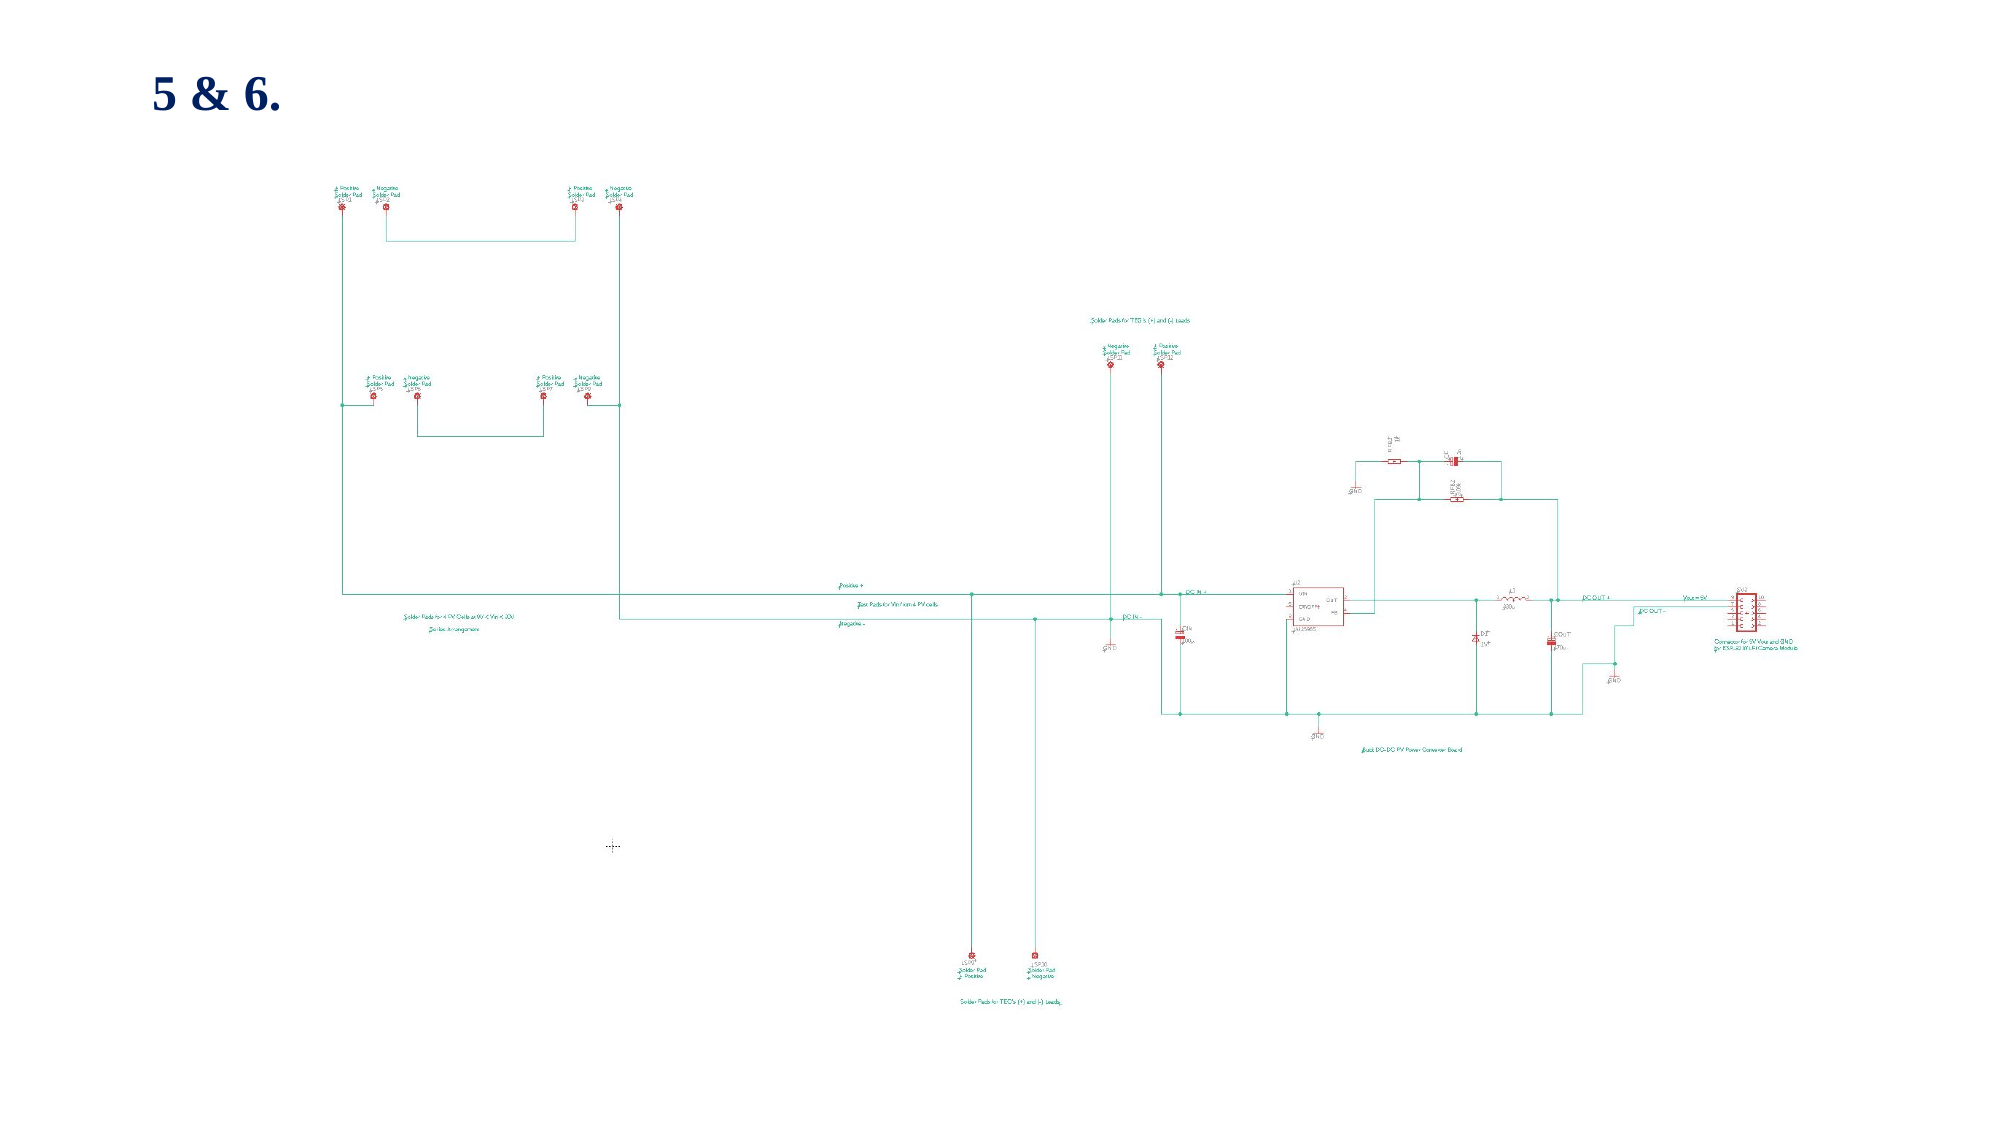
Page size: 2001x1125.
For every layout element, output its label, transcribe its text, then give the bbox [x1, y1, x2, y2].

picture [322, 168, 1811, 1015]
text_box 5 & 6. [137, 59, 1863, 278]
